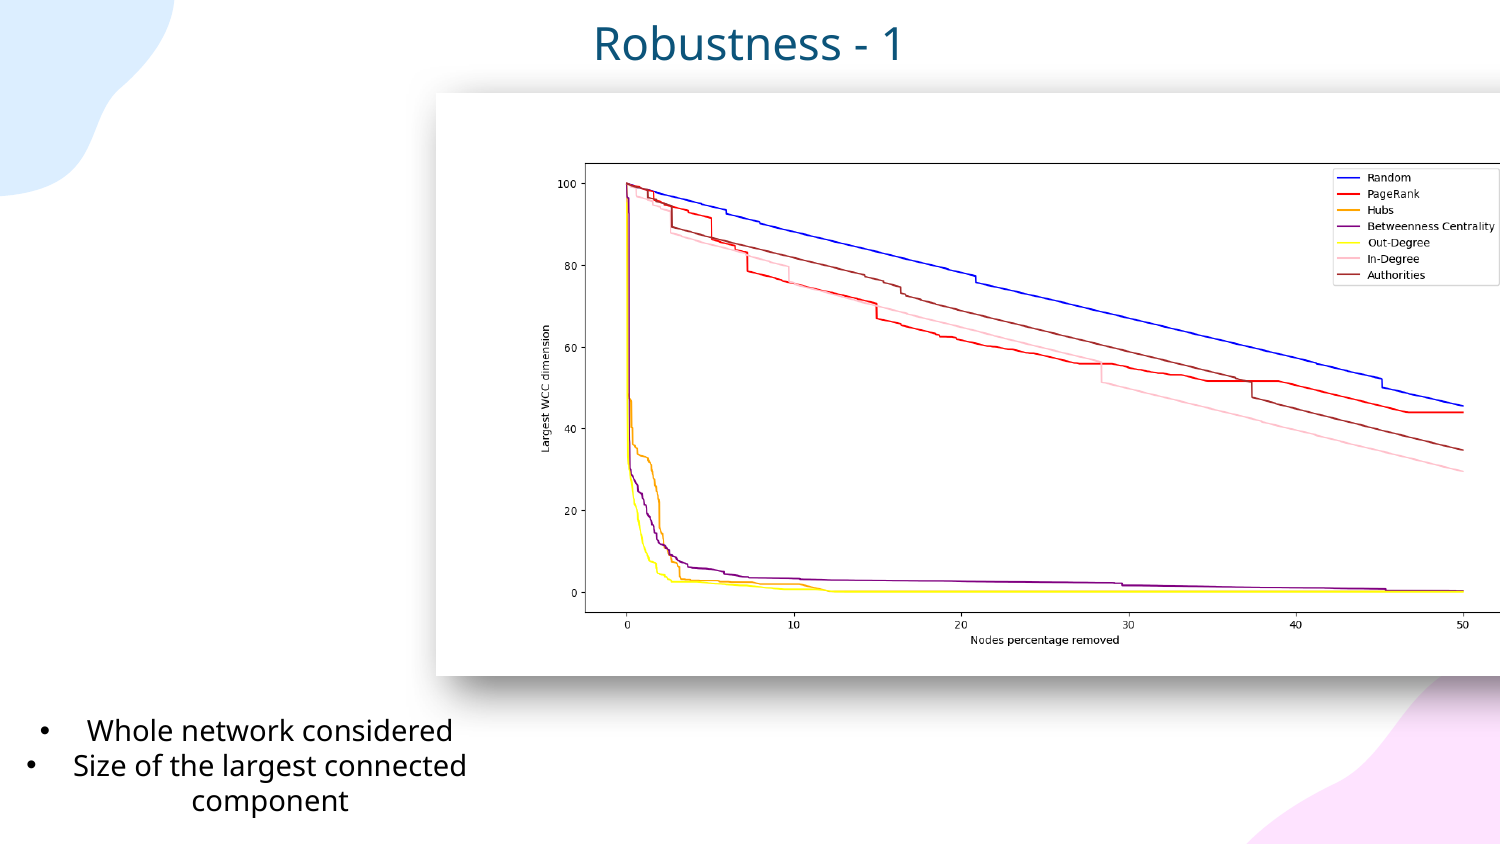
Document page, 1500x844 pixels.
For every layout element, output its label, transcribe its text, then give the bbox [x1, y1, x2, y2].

text_box Robustness - 1 [0, 0, 1500, 94]
picture [436, 93, 1500, 677]
text_box Whole network considered Size of the largest connected component [0, 705, 494, 825]
